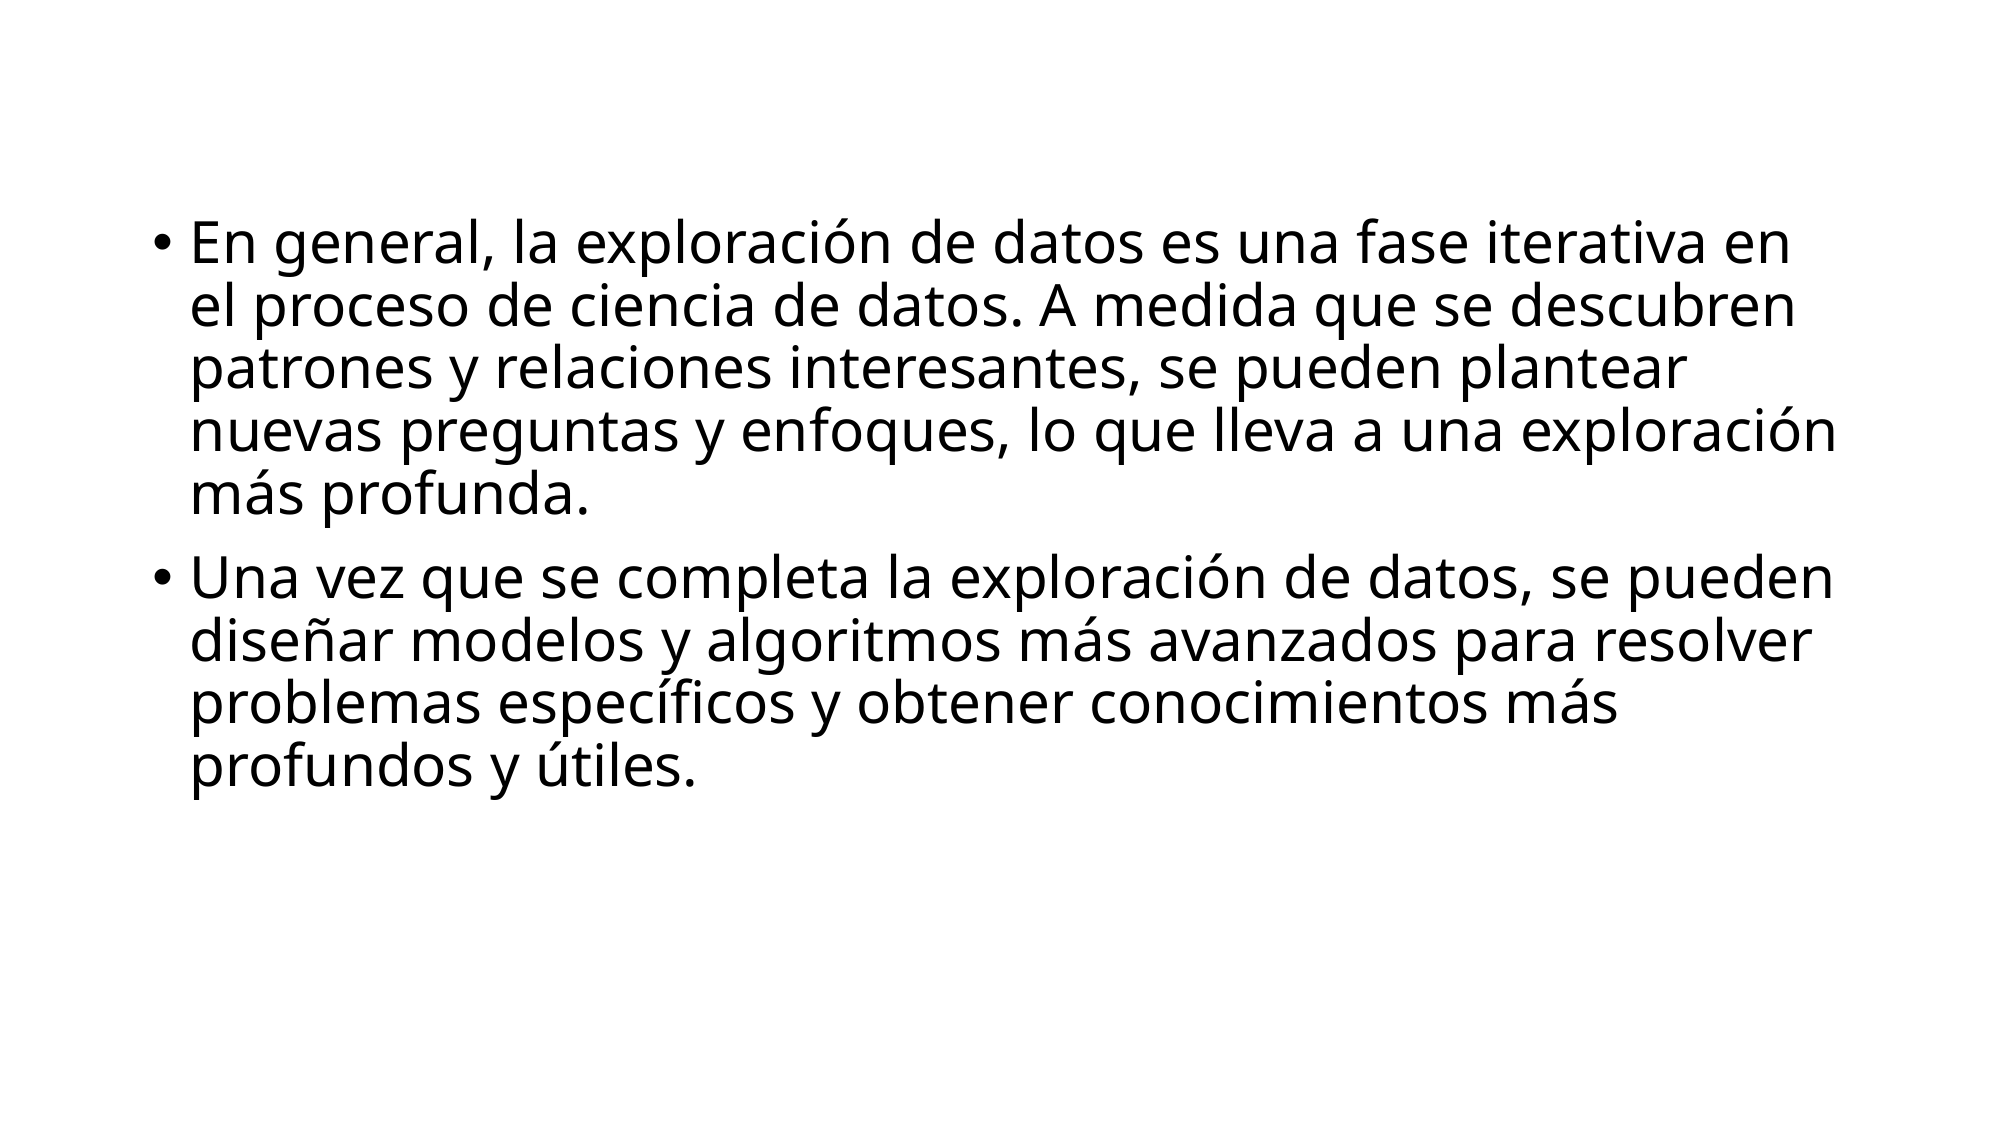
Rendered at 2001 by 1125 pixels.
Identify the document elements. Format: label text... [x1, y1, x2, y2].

list En general, la exploración de datos es una fase iterativa en el proceso de ciencia de datos. A medida que se descubren patrones y relaciones interesantes, se pueden plantear nuevas preguntas y enfoques, lo que lleva a una exploración más profunda. Una vez que se completa la exploración de datos, se pueden diseñar modelos y algoritmos más avanzados para resolver problemas específicos y obtener conocimientos más profundos y útiles. [137, 205, 1863, 920]
